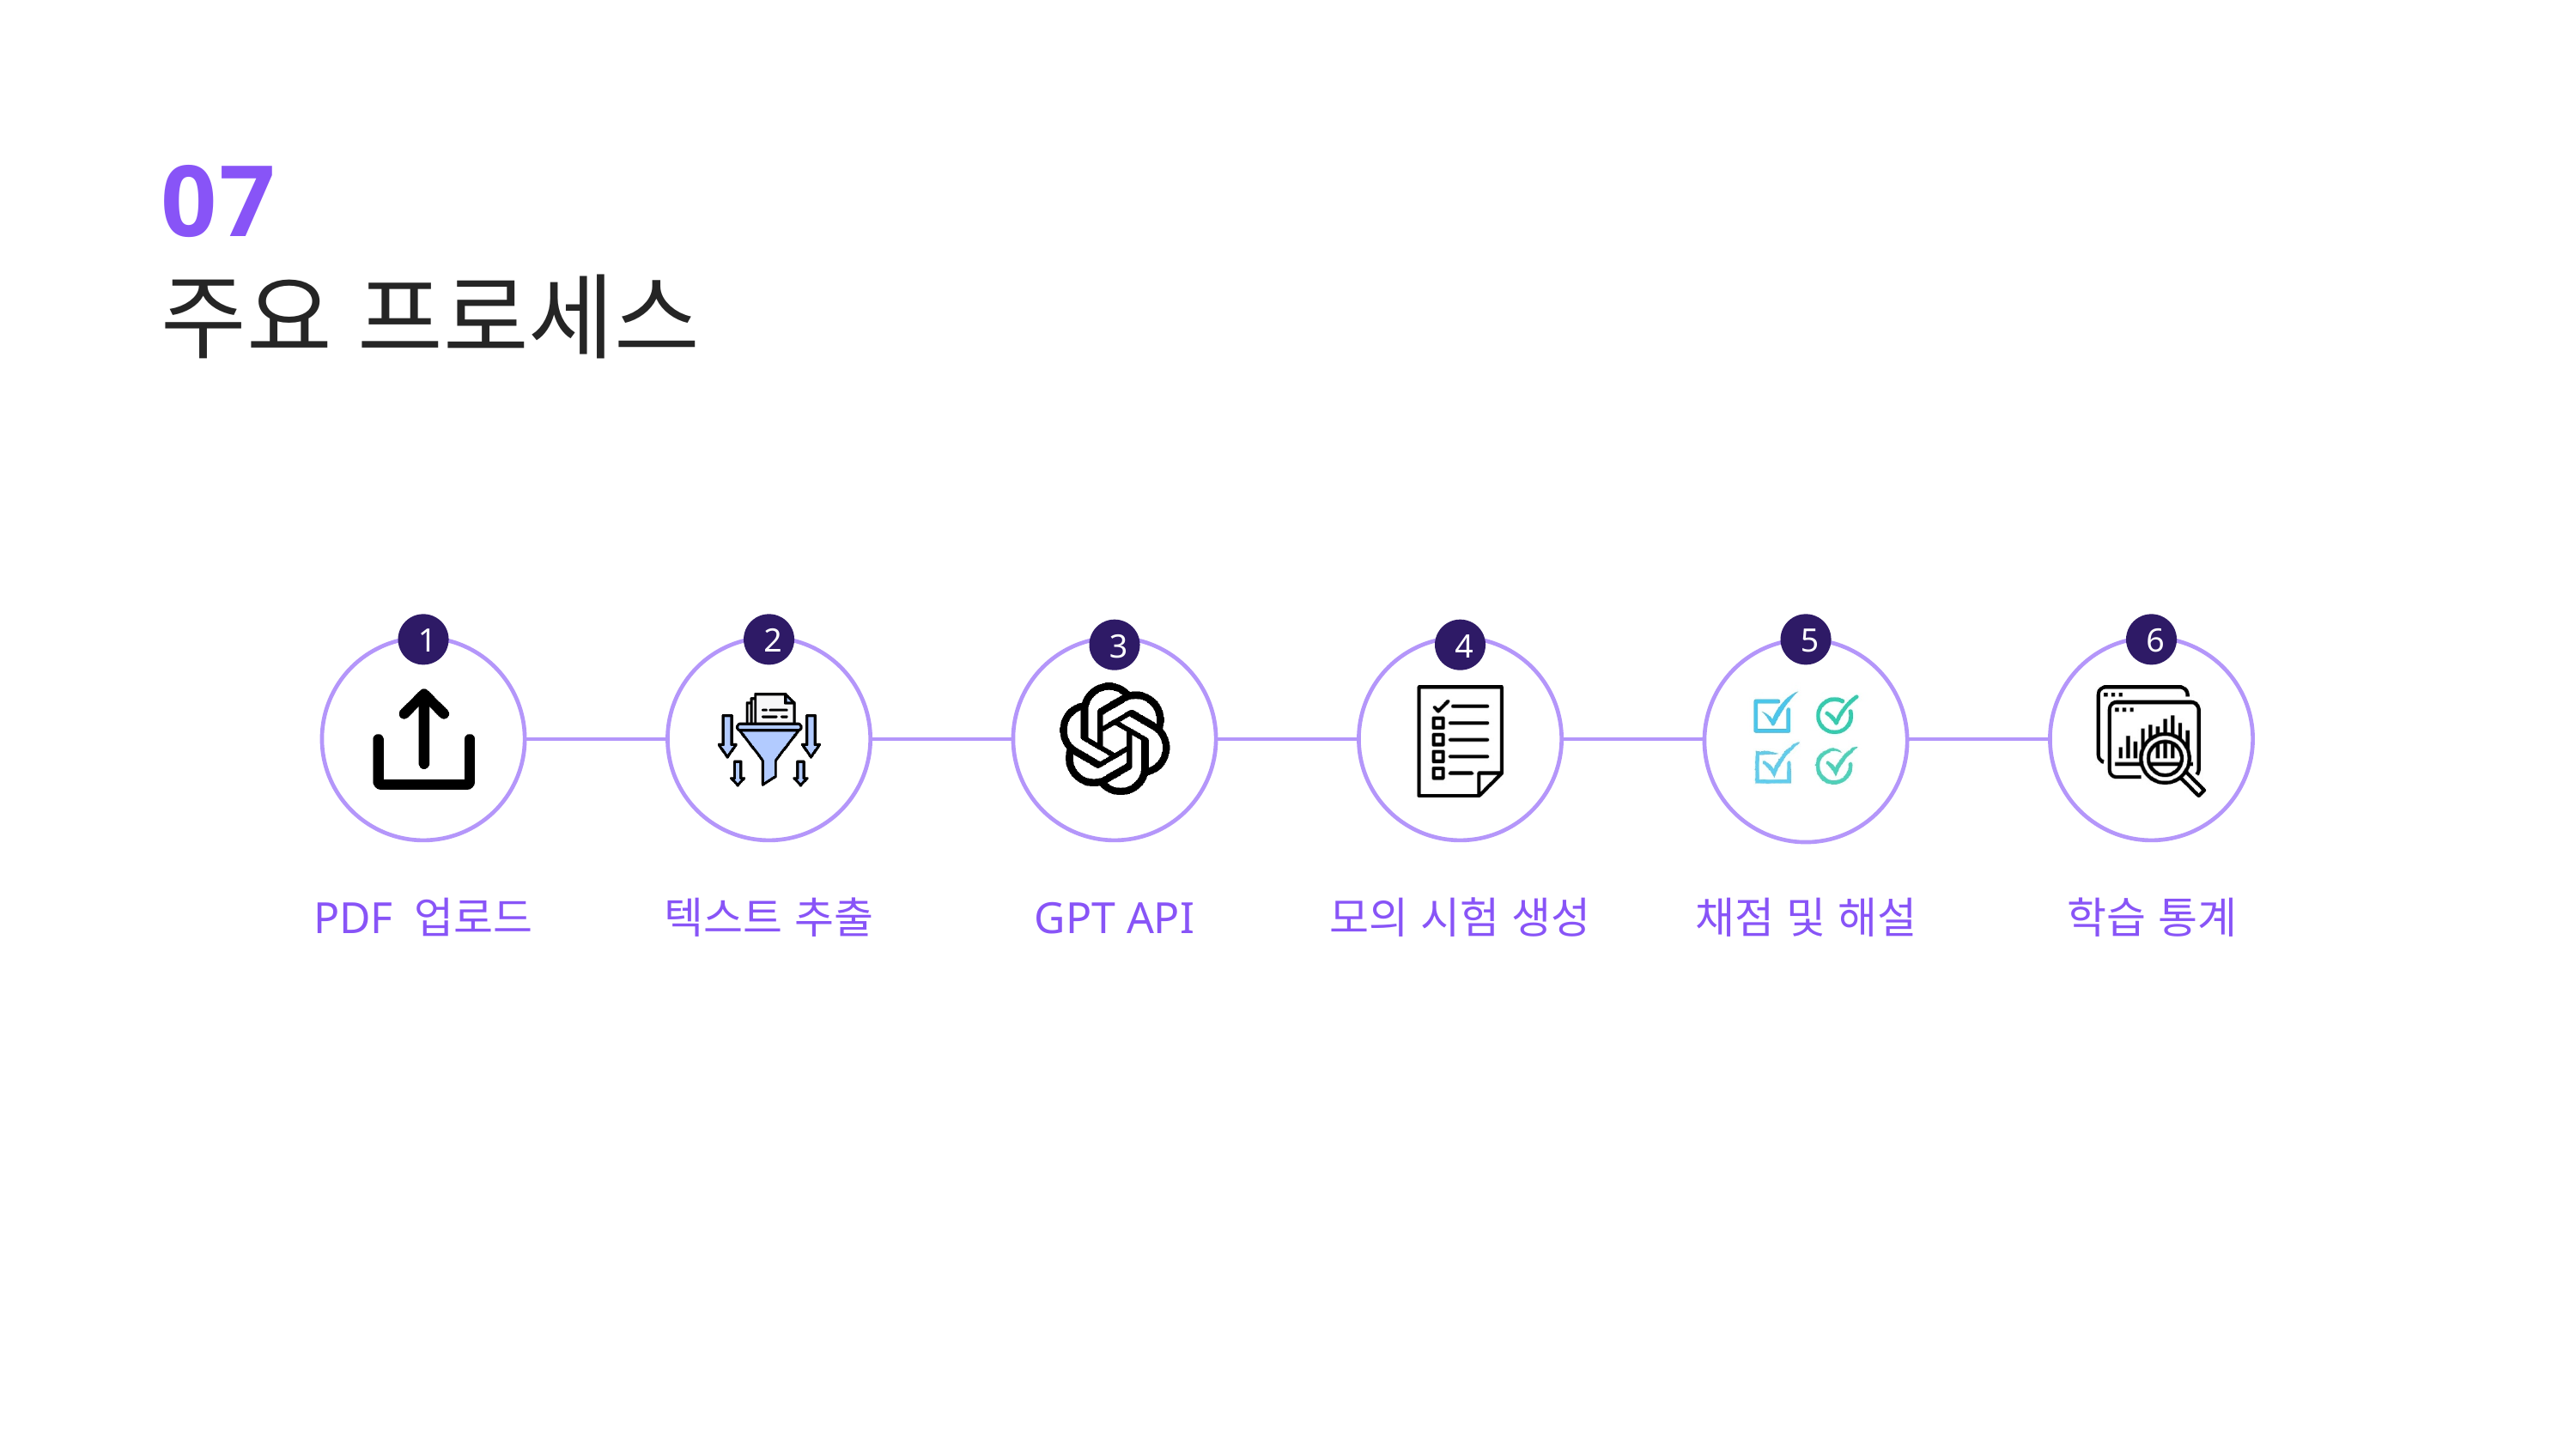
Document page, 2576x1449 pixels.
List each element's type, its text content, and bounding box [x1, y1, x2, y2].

text_box 주요 프로세스 [161, 184, 908, 370]
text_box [270, 614, 2306, 950]
text_box 07 [161, 58, 358, 184]
